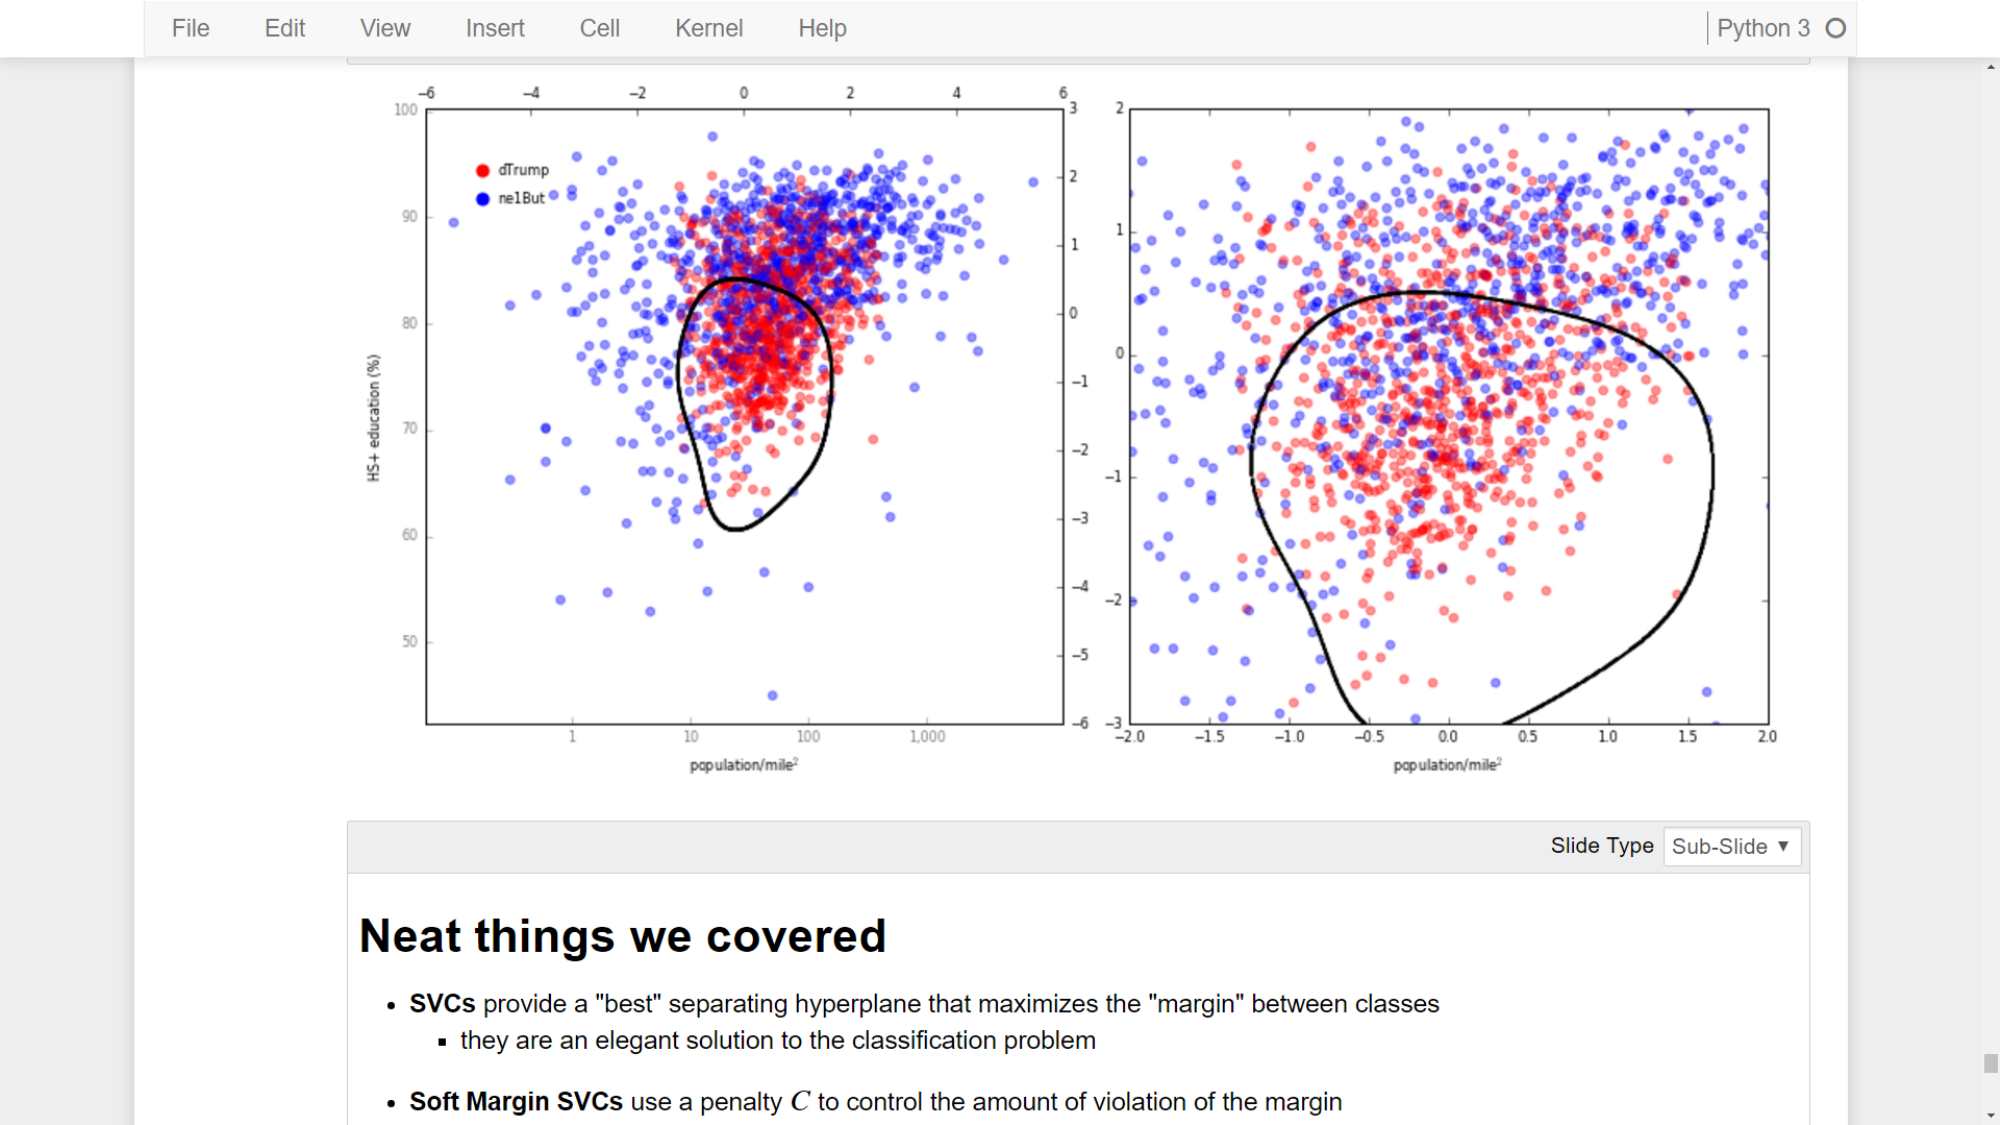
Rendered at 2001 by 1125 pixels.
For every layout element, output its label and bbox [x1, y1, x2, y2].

list [0, 0, 2000, 1125]
